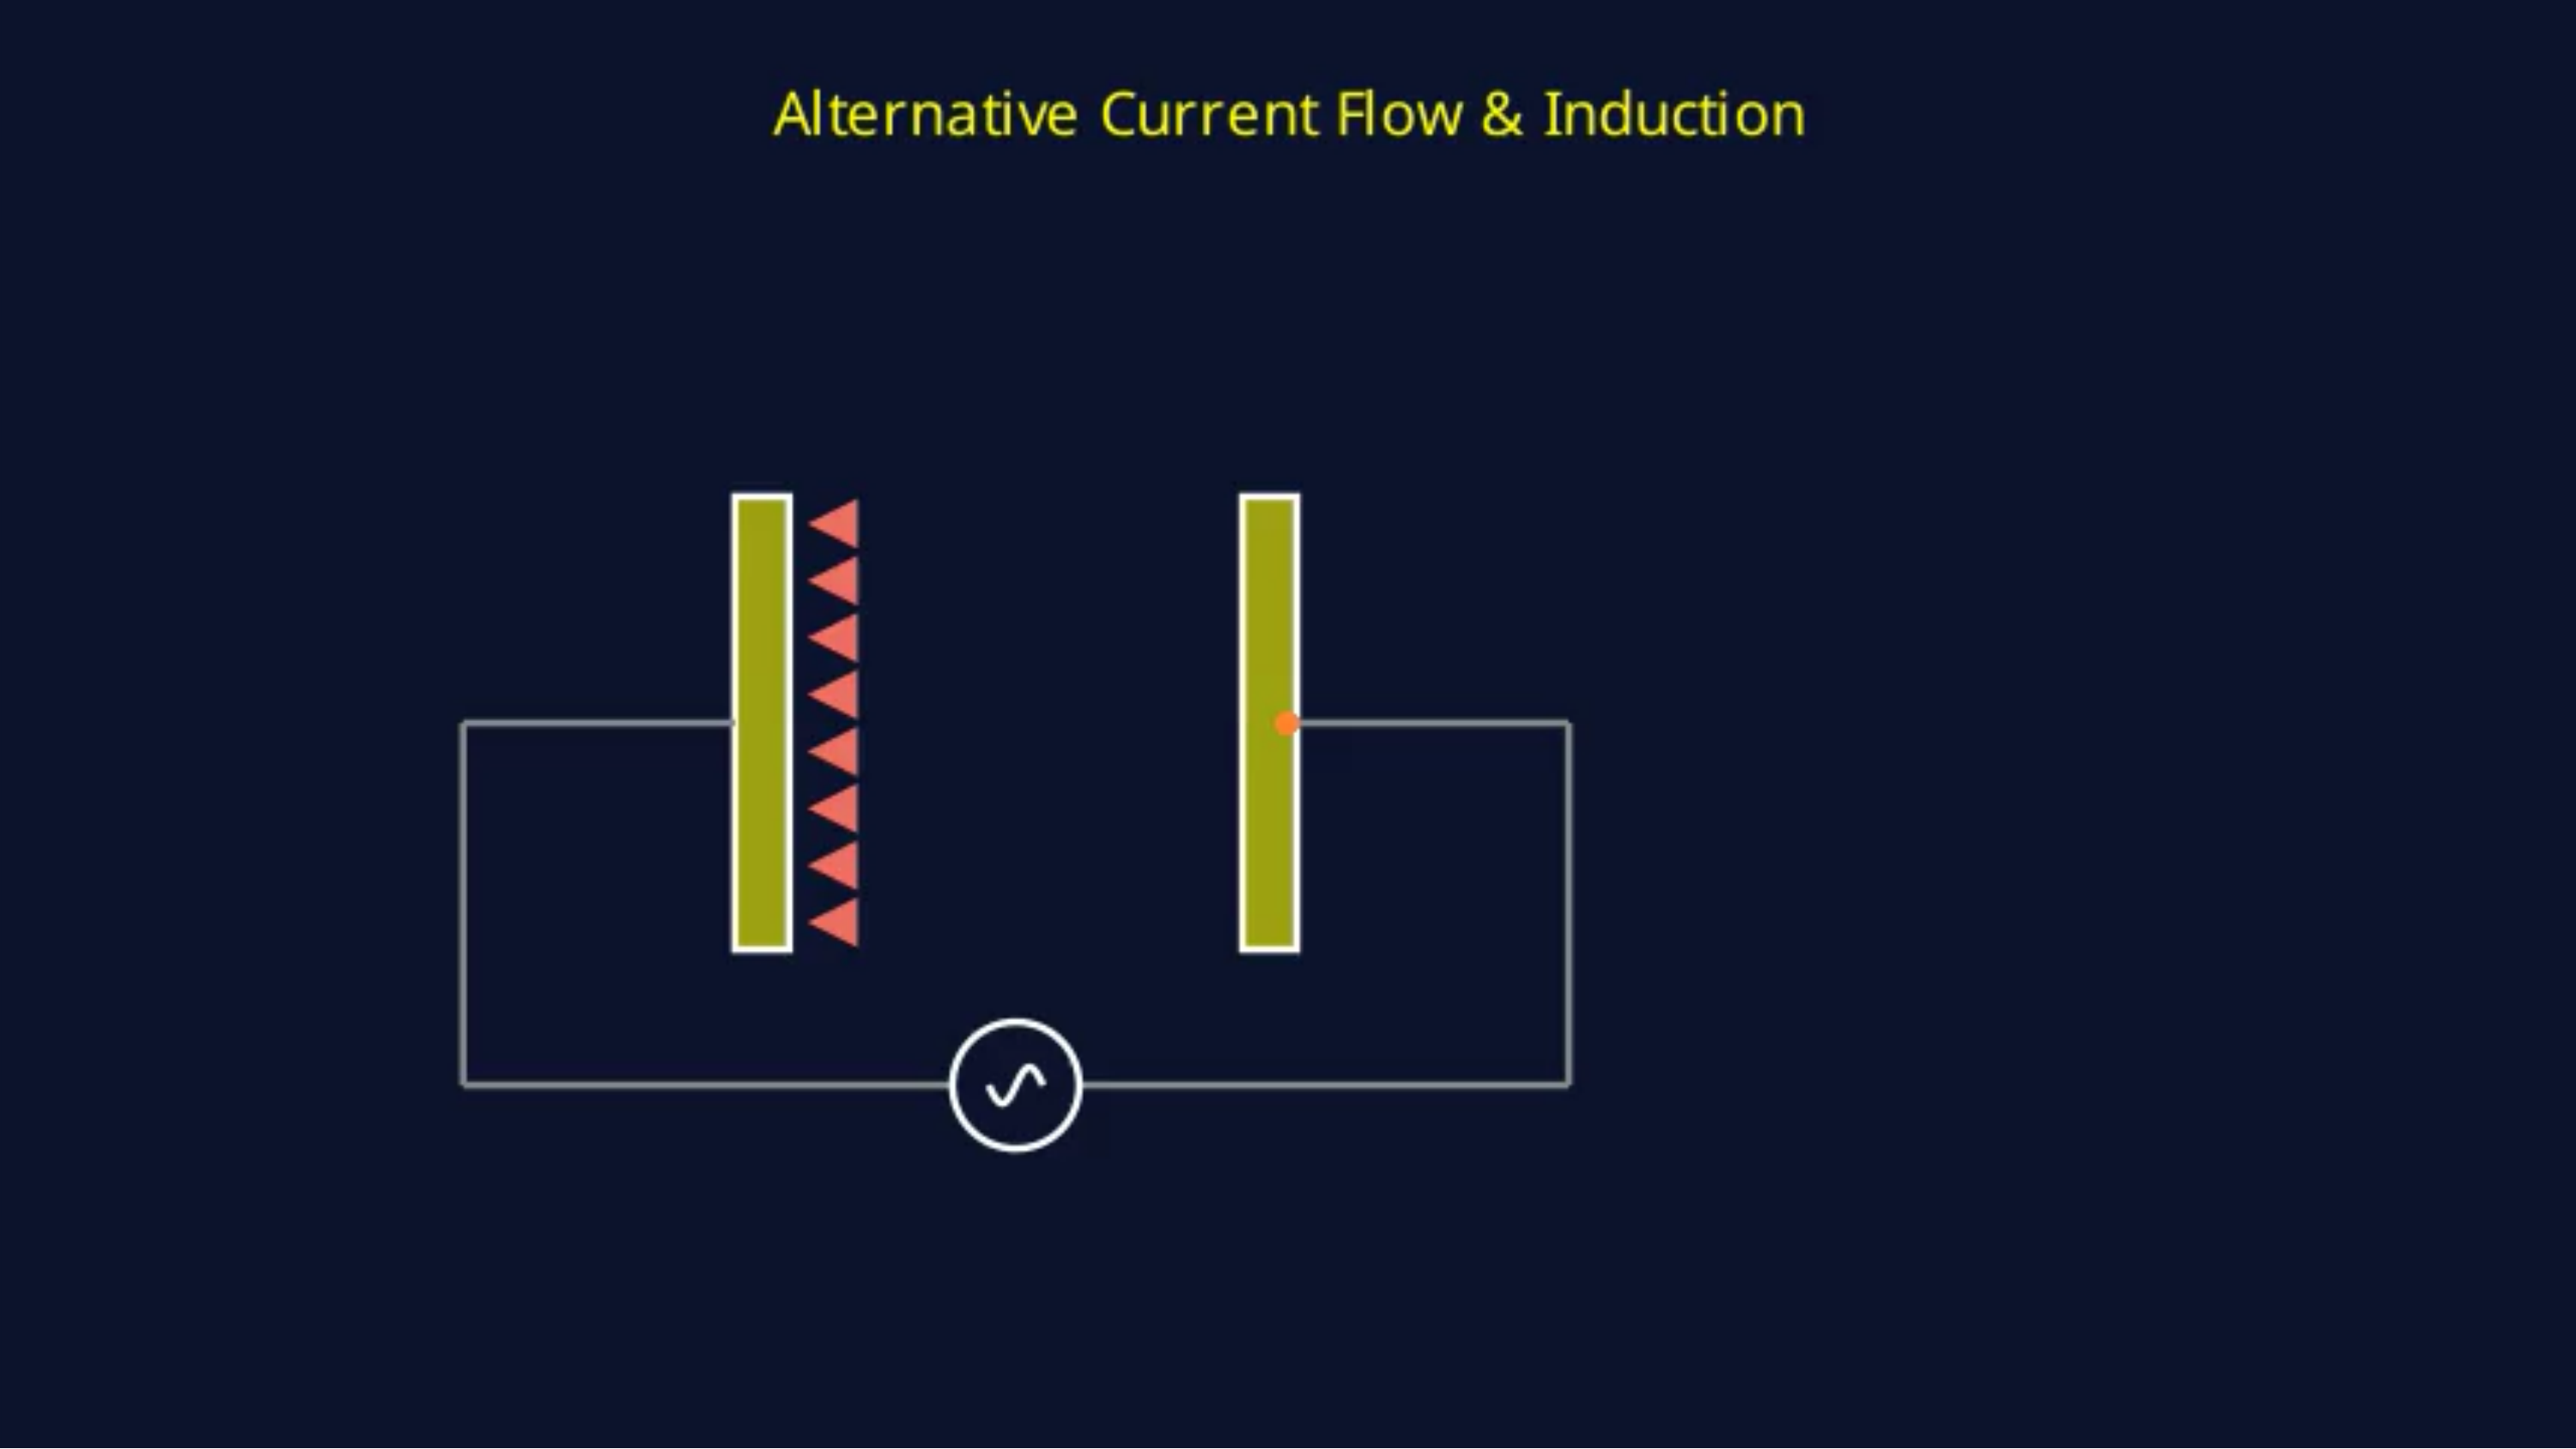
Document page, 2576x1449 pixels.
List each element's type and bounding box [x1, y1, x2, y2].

text_box [0, 0, 2576, 1449]
